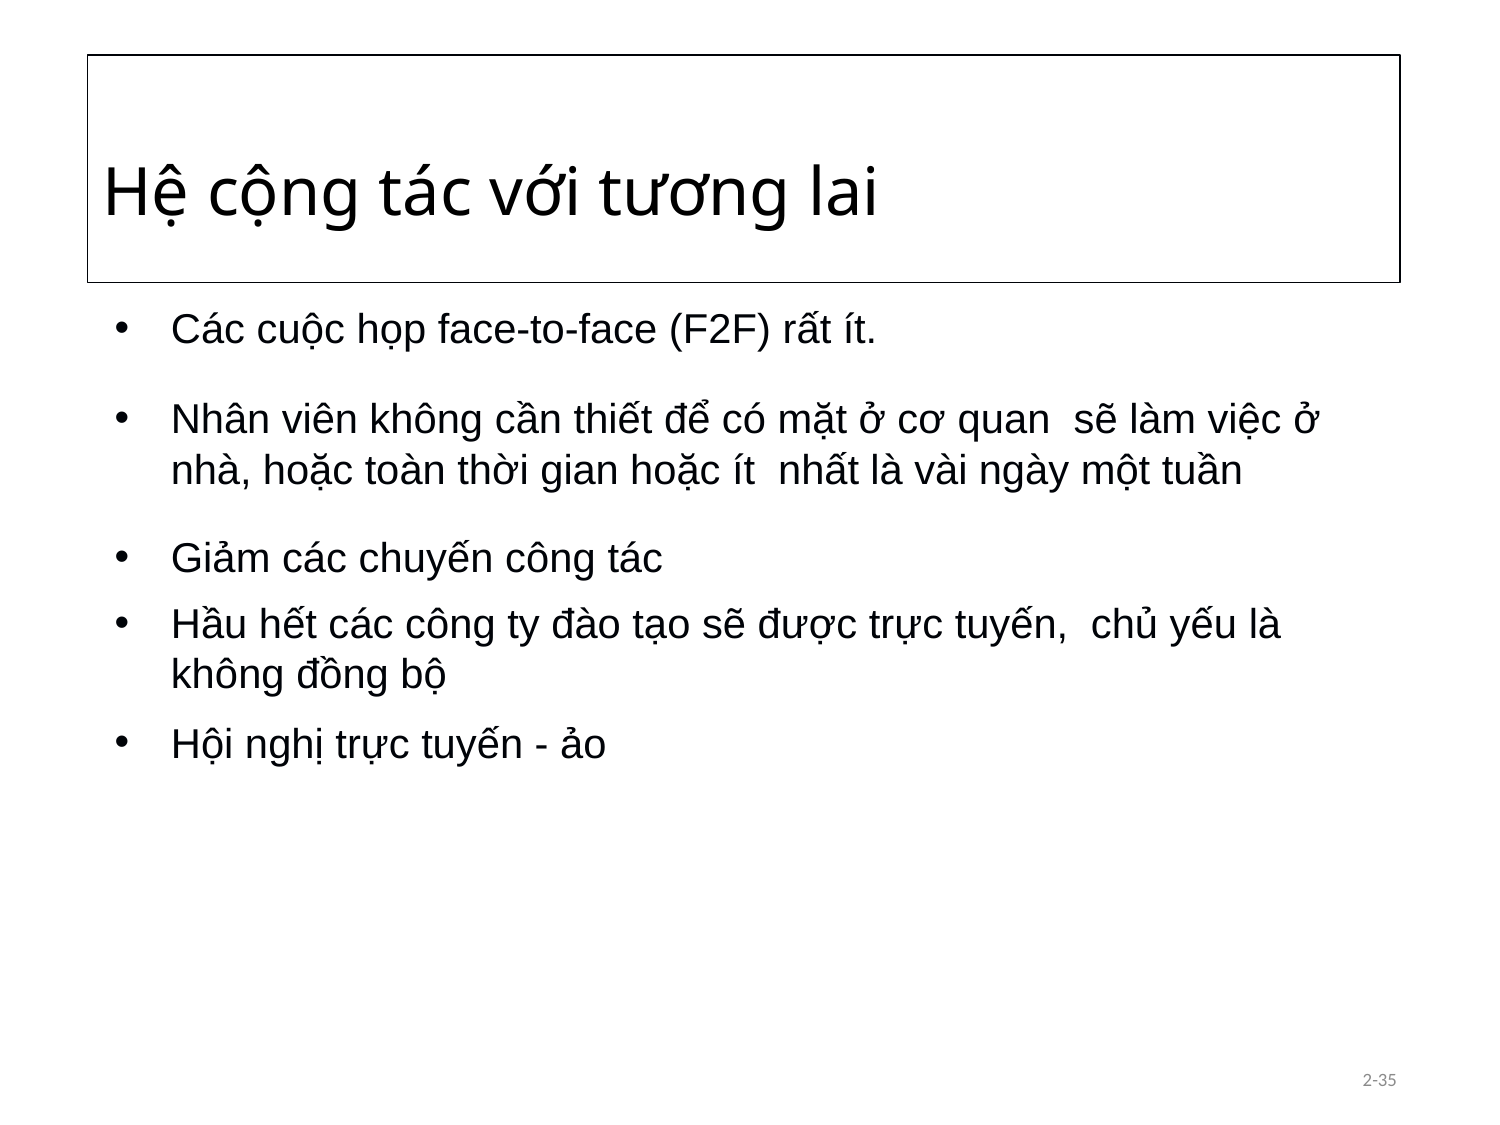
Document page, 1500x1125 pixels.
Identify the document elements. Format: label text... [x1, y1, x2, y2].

text_box Các cuộc họp face-to-face (F2F) rất ít. Nhân viên không cần thiết để có mặt ở cơ quan sẽ làm việc ở nhà, hoặc toàn thời gian hoặc ít nhất là vài ngày một tuần Giảm các chuyến công tác Hầu hết các công ty đào tạo sẽ được trực tuyến, chủ yếu là không đồng bộ Hội nghị trực tuyến - ảo [112, 299, 1400, 767]
slide_number 2-35 [1059, 746, 1397, 1125]
title Hệ cộng tác với tương lai [87, 55, 1400, 283]
